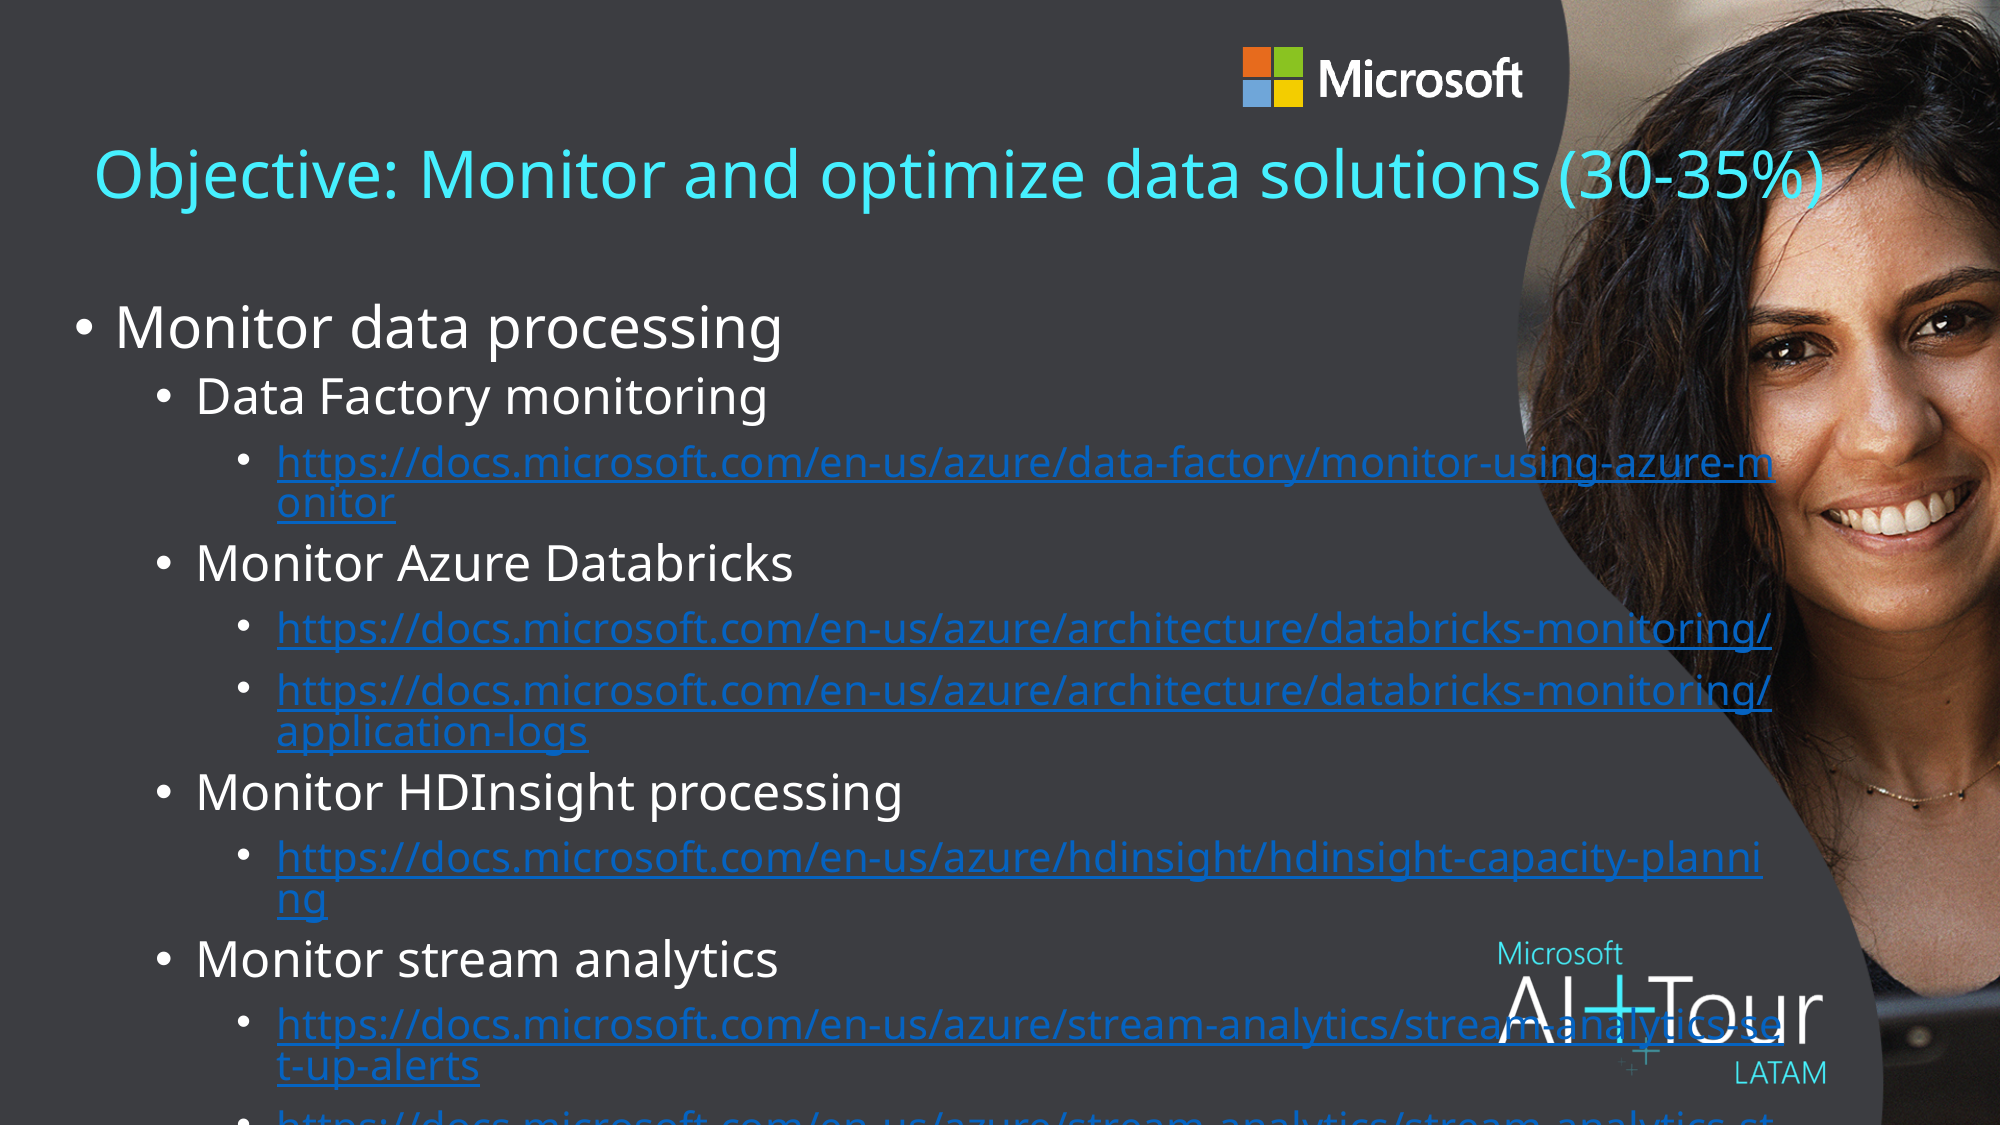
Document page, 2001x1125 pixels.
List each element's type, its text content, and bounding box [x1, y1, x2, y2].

title Objective: Monitor and optimize data solutions (30-35%) [78, 104, 1851, 250]
picture [0, 0, 2000, 1125]
list Monitor data processing Data Factory monitoring https://docs.microsoft.com/en-us/azure/data-factory/monitor-using-azure-monitor Monitor Azure Databricks https://docs.microsoft.com/en-us/azure/architecture/databricks-monitoring/ https://docs.microsoft.com/en-us/azure/architecture/databricks-monitoring/application-logs Monitor HDInsight processing https://docs.microsoft.com/en-us/azure/hdinsight/hdinsight-capacity-planning Monitor stream analytics https://docs.microsoft.com/en-us/azure/stream-analytics/stream-analytics-set-up-alerts https://docs.microsoft.com/en-us/azure/stream-analytics/stream-analytics-streaming-unit-consumption [59, 290, 1804, 1030]
